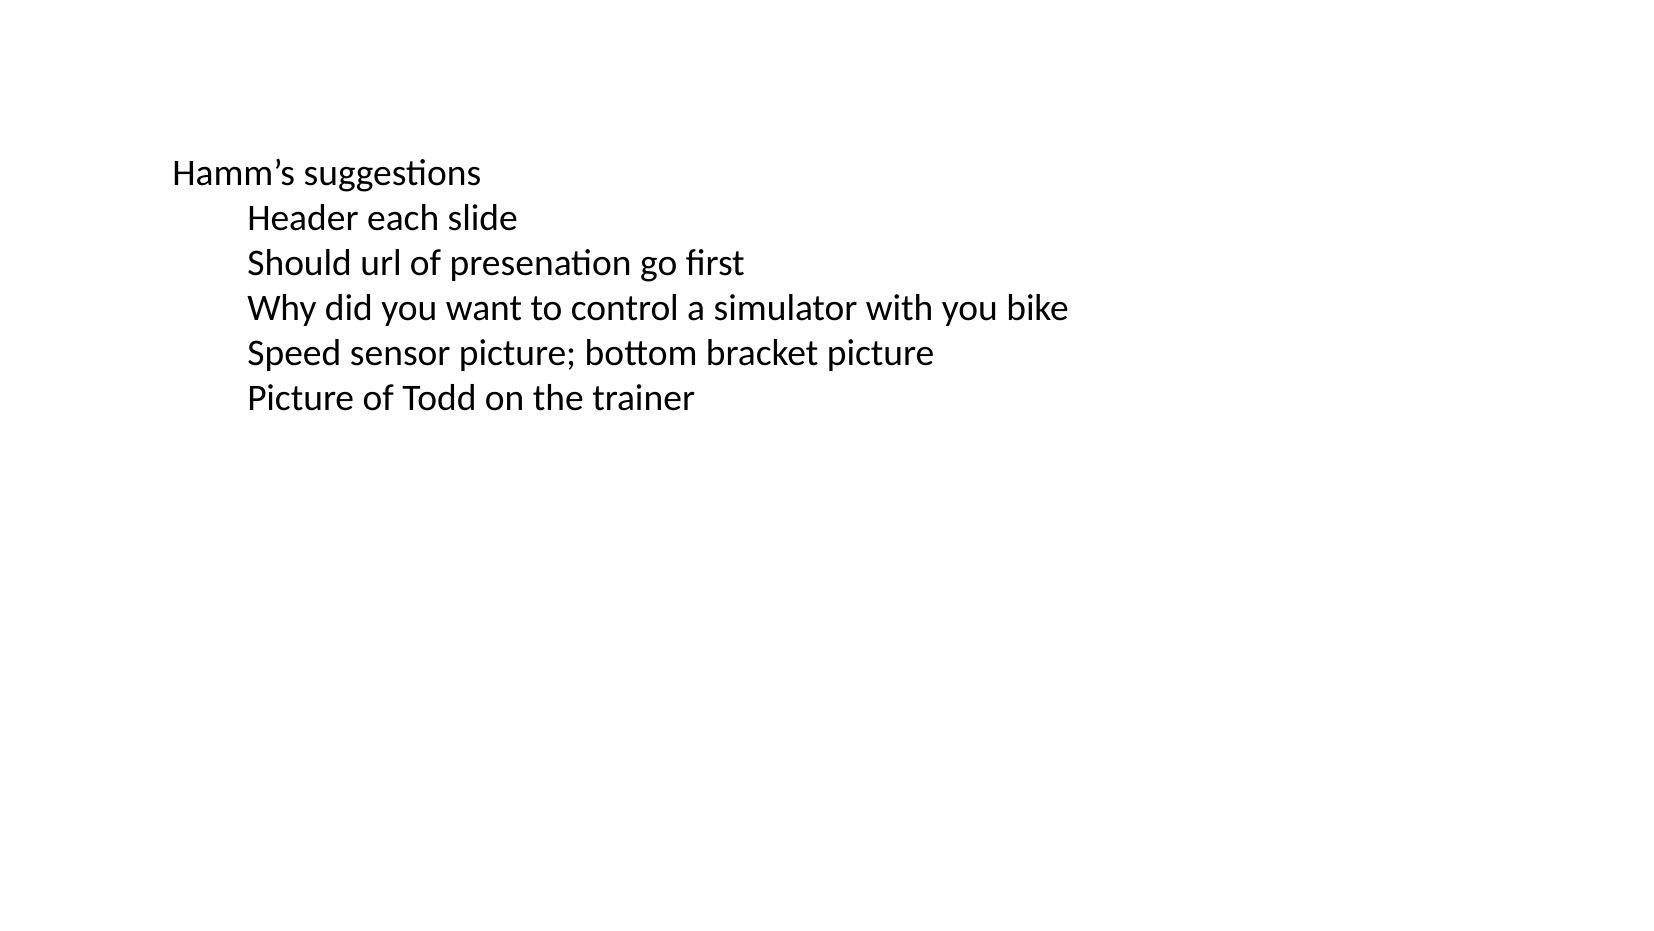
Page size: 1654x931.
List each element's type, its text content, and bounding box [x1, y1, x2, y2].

text_box Hamm’s suggestions Header each slide Should url of presenation go first Why did you want to control a simulator with you bike Speed sensor picture; bottom bracket picture Picture of Todd on the trainer [157, 140, 1085, 470]
